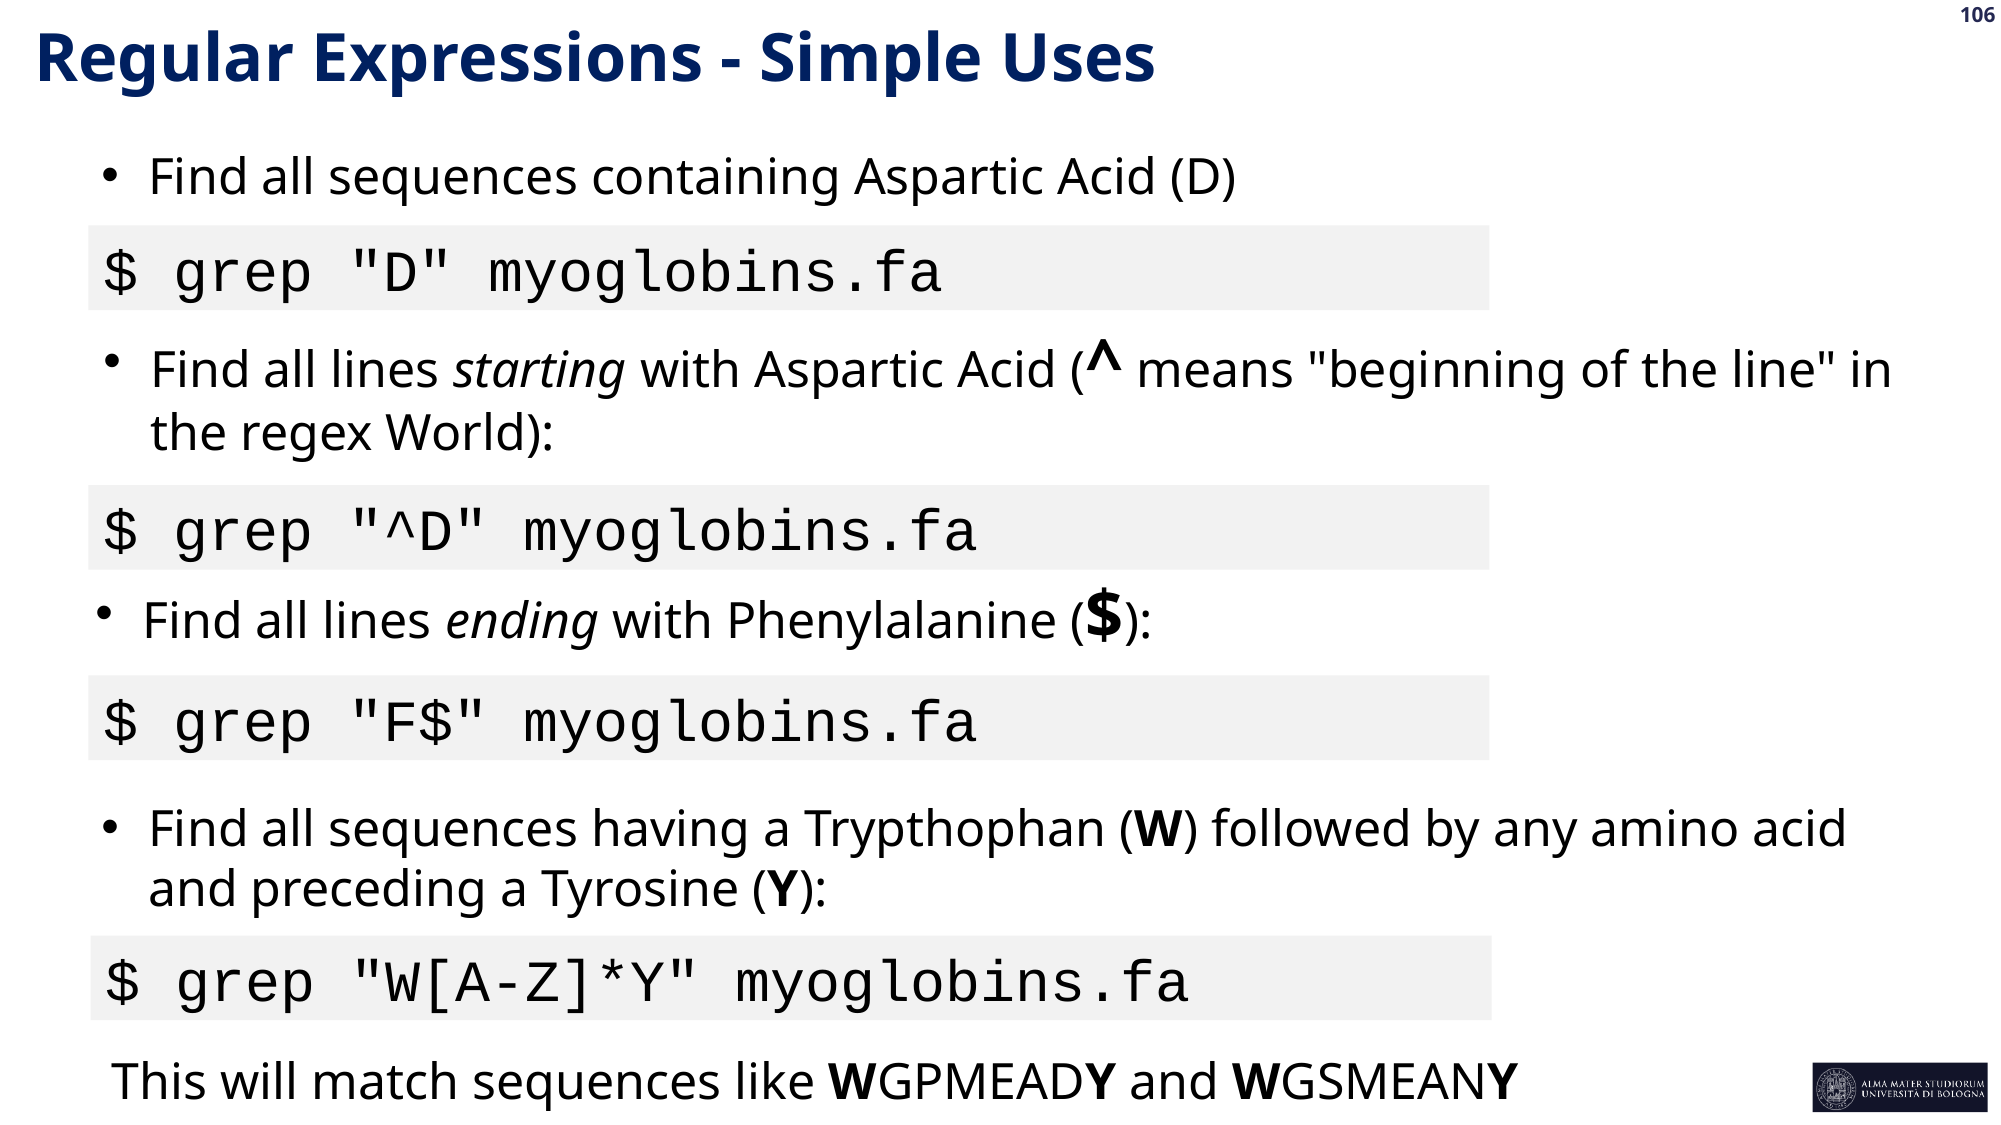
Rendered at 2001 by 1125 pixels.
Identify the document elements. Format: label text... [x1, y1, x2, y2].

text_box This will match sequences like WGPMEADY and WGSMEANY [96, 1041, 1940, 1116]
text_box Find all lines starting with Aspartic Acid (^ means "beginning of the line" in the regex World): [88, 313, 1932, 485]
text_box Find all lines ending with Phenylalanine ($): [80, 564, 1924, 659]
text_box $ grep "F$" myoglobins.fa [88, 675, 1490, 761]
list Regular Expressions - Simple Uses [19, 7, 1930, 102]
text_box $ grep "D" myoglobins.fa [88, 225, 1490, 311]
text_box Find all sequences having a Trypthophan (W) followed by any amino acid and preceding a Tyrosine (Y): [86, 788, 1930, 936]
picture [1940, 1062, 1988, 1113]
list Find all sequences containing Aspartic Acid (D) [86, 137, 1930, 218]
text_box $ grep "^D" myoglobins.fa [88, 485, 1490, 564]
text_box $ grep "W[A-Z]*Y" myoglobins.fa [90, 935, 1492, 1021]
